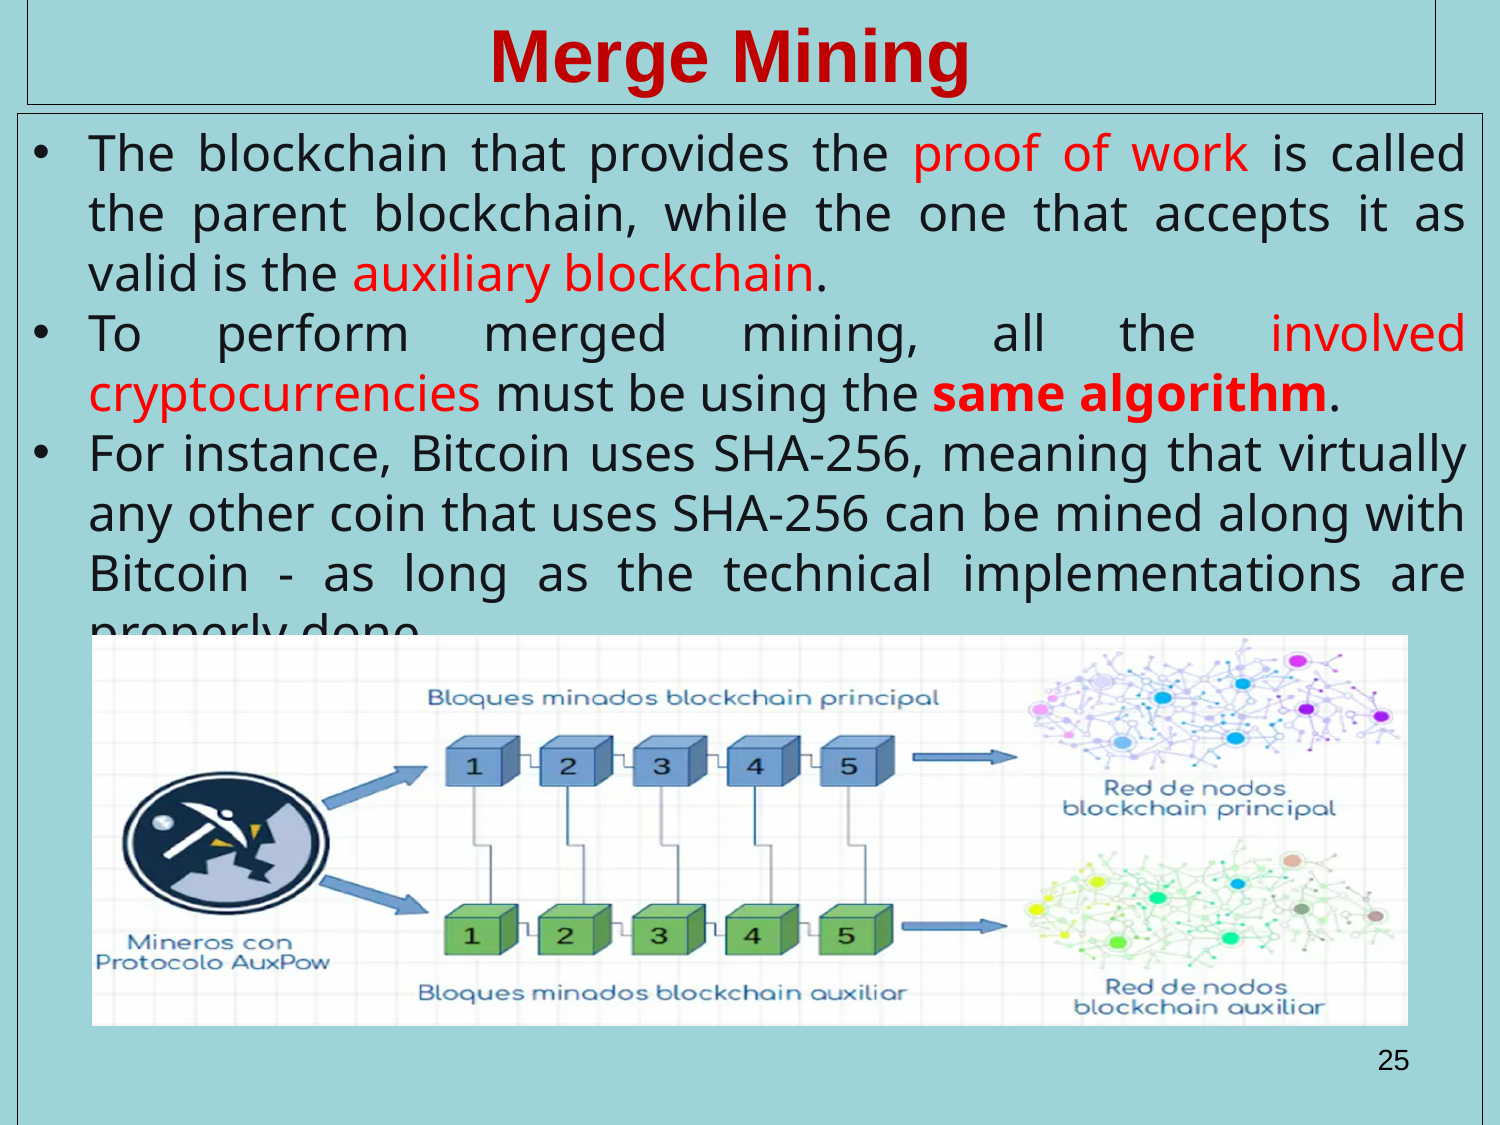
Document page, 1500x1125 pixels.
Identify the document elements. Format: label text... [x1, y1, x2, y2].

text_box Merge Mining [27, 0, 1436, 105]
text_box The blockchain that provides the proof of work is called the parent blockchain, while the one that accepts it as valid is the auxiliary blockchain. To perform merged mining, all the involved cryptocurrencies must be using the same algorithm. For instance, Bitcoin uses SHA-256, meaning that virtually any other coin that uses SHA-256 can be mined along with Bitcoin - as long as the technical implementations are properly done. [17, 113, 1483, 1125]
picture [92, 635, 1408, 1027]
